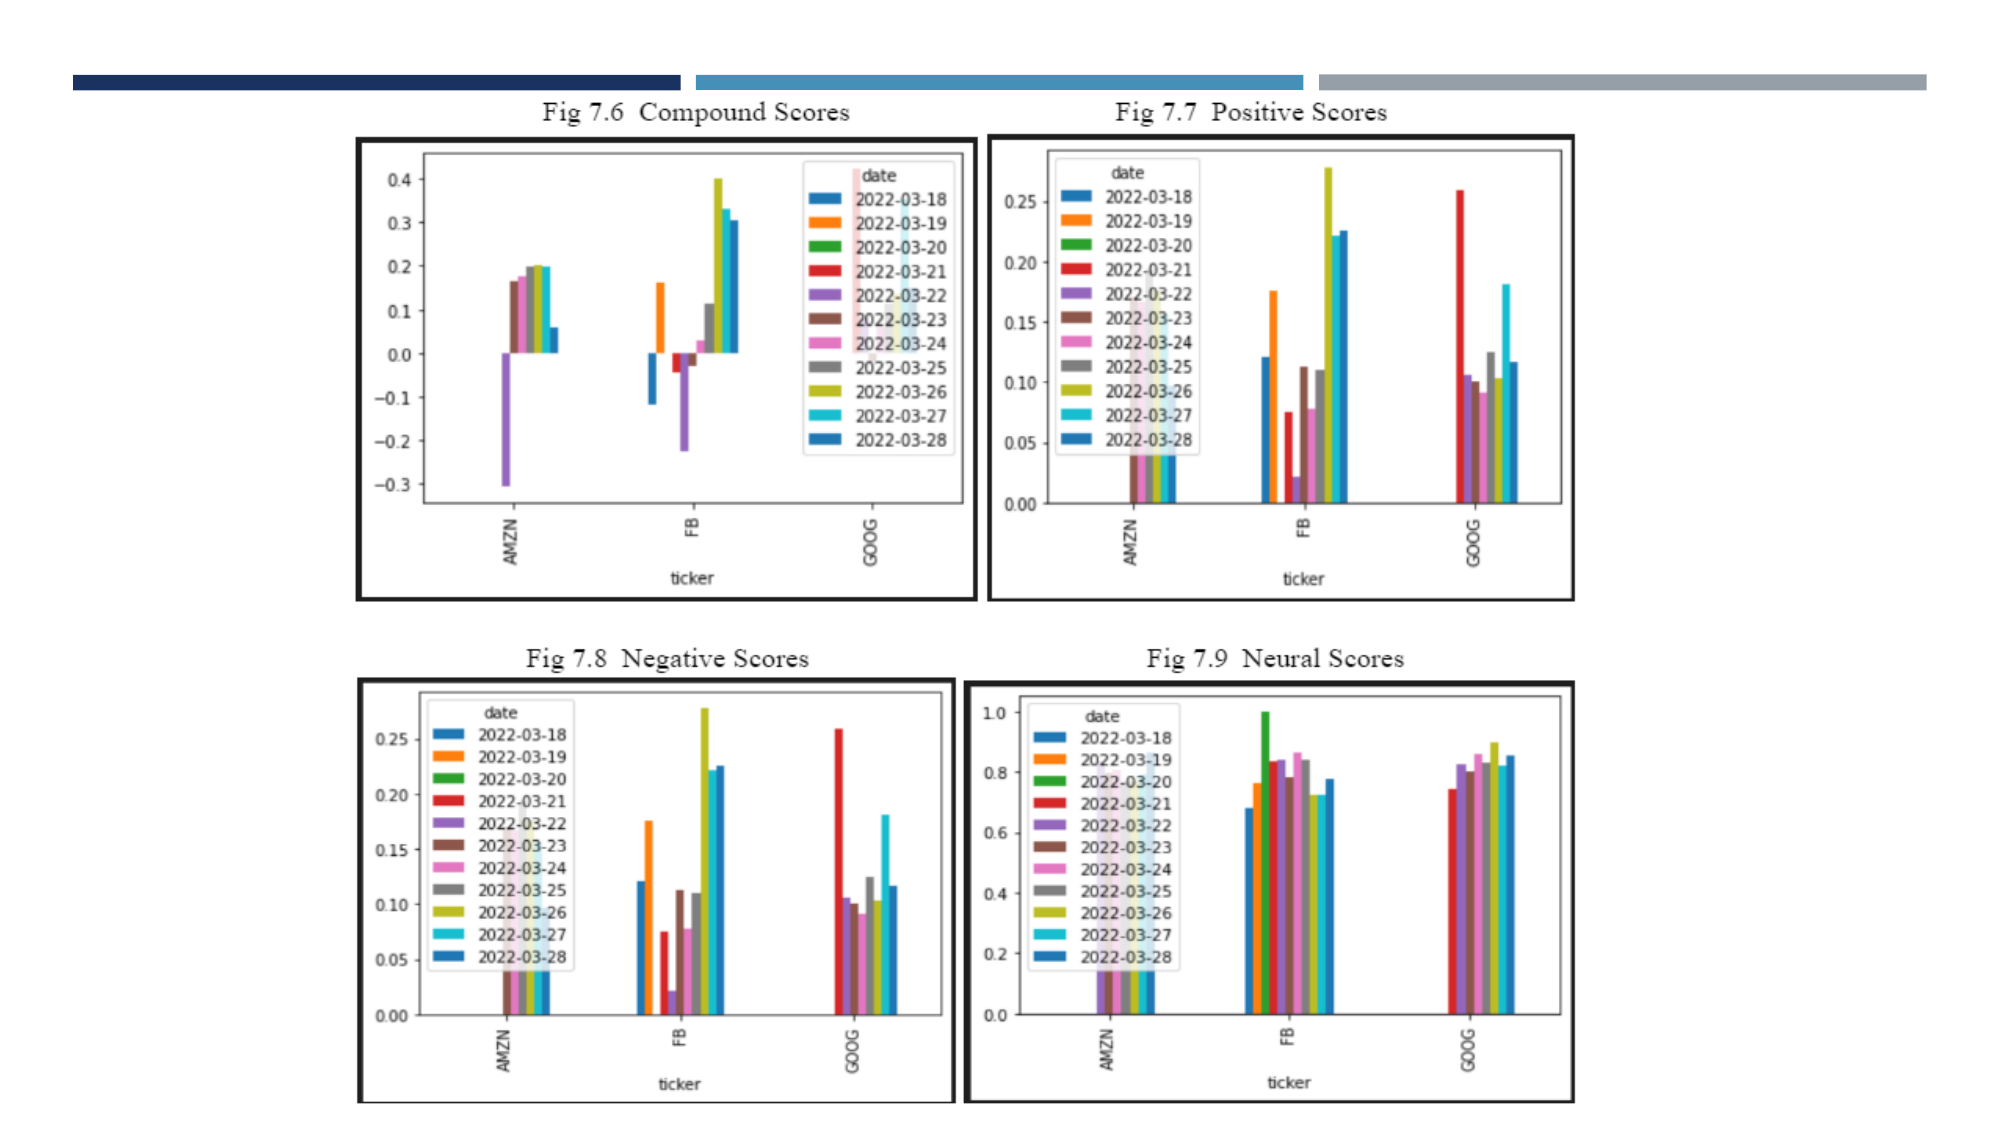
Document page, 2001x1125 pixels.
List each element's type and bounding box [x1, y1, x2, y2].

picture [217, 97, 1699, 1105]
